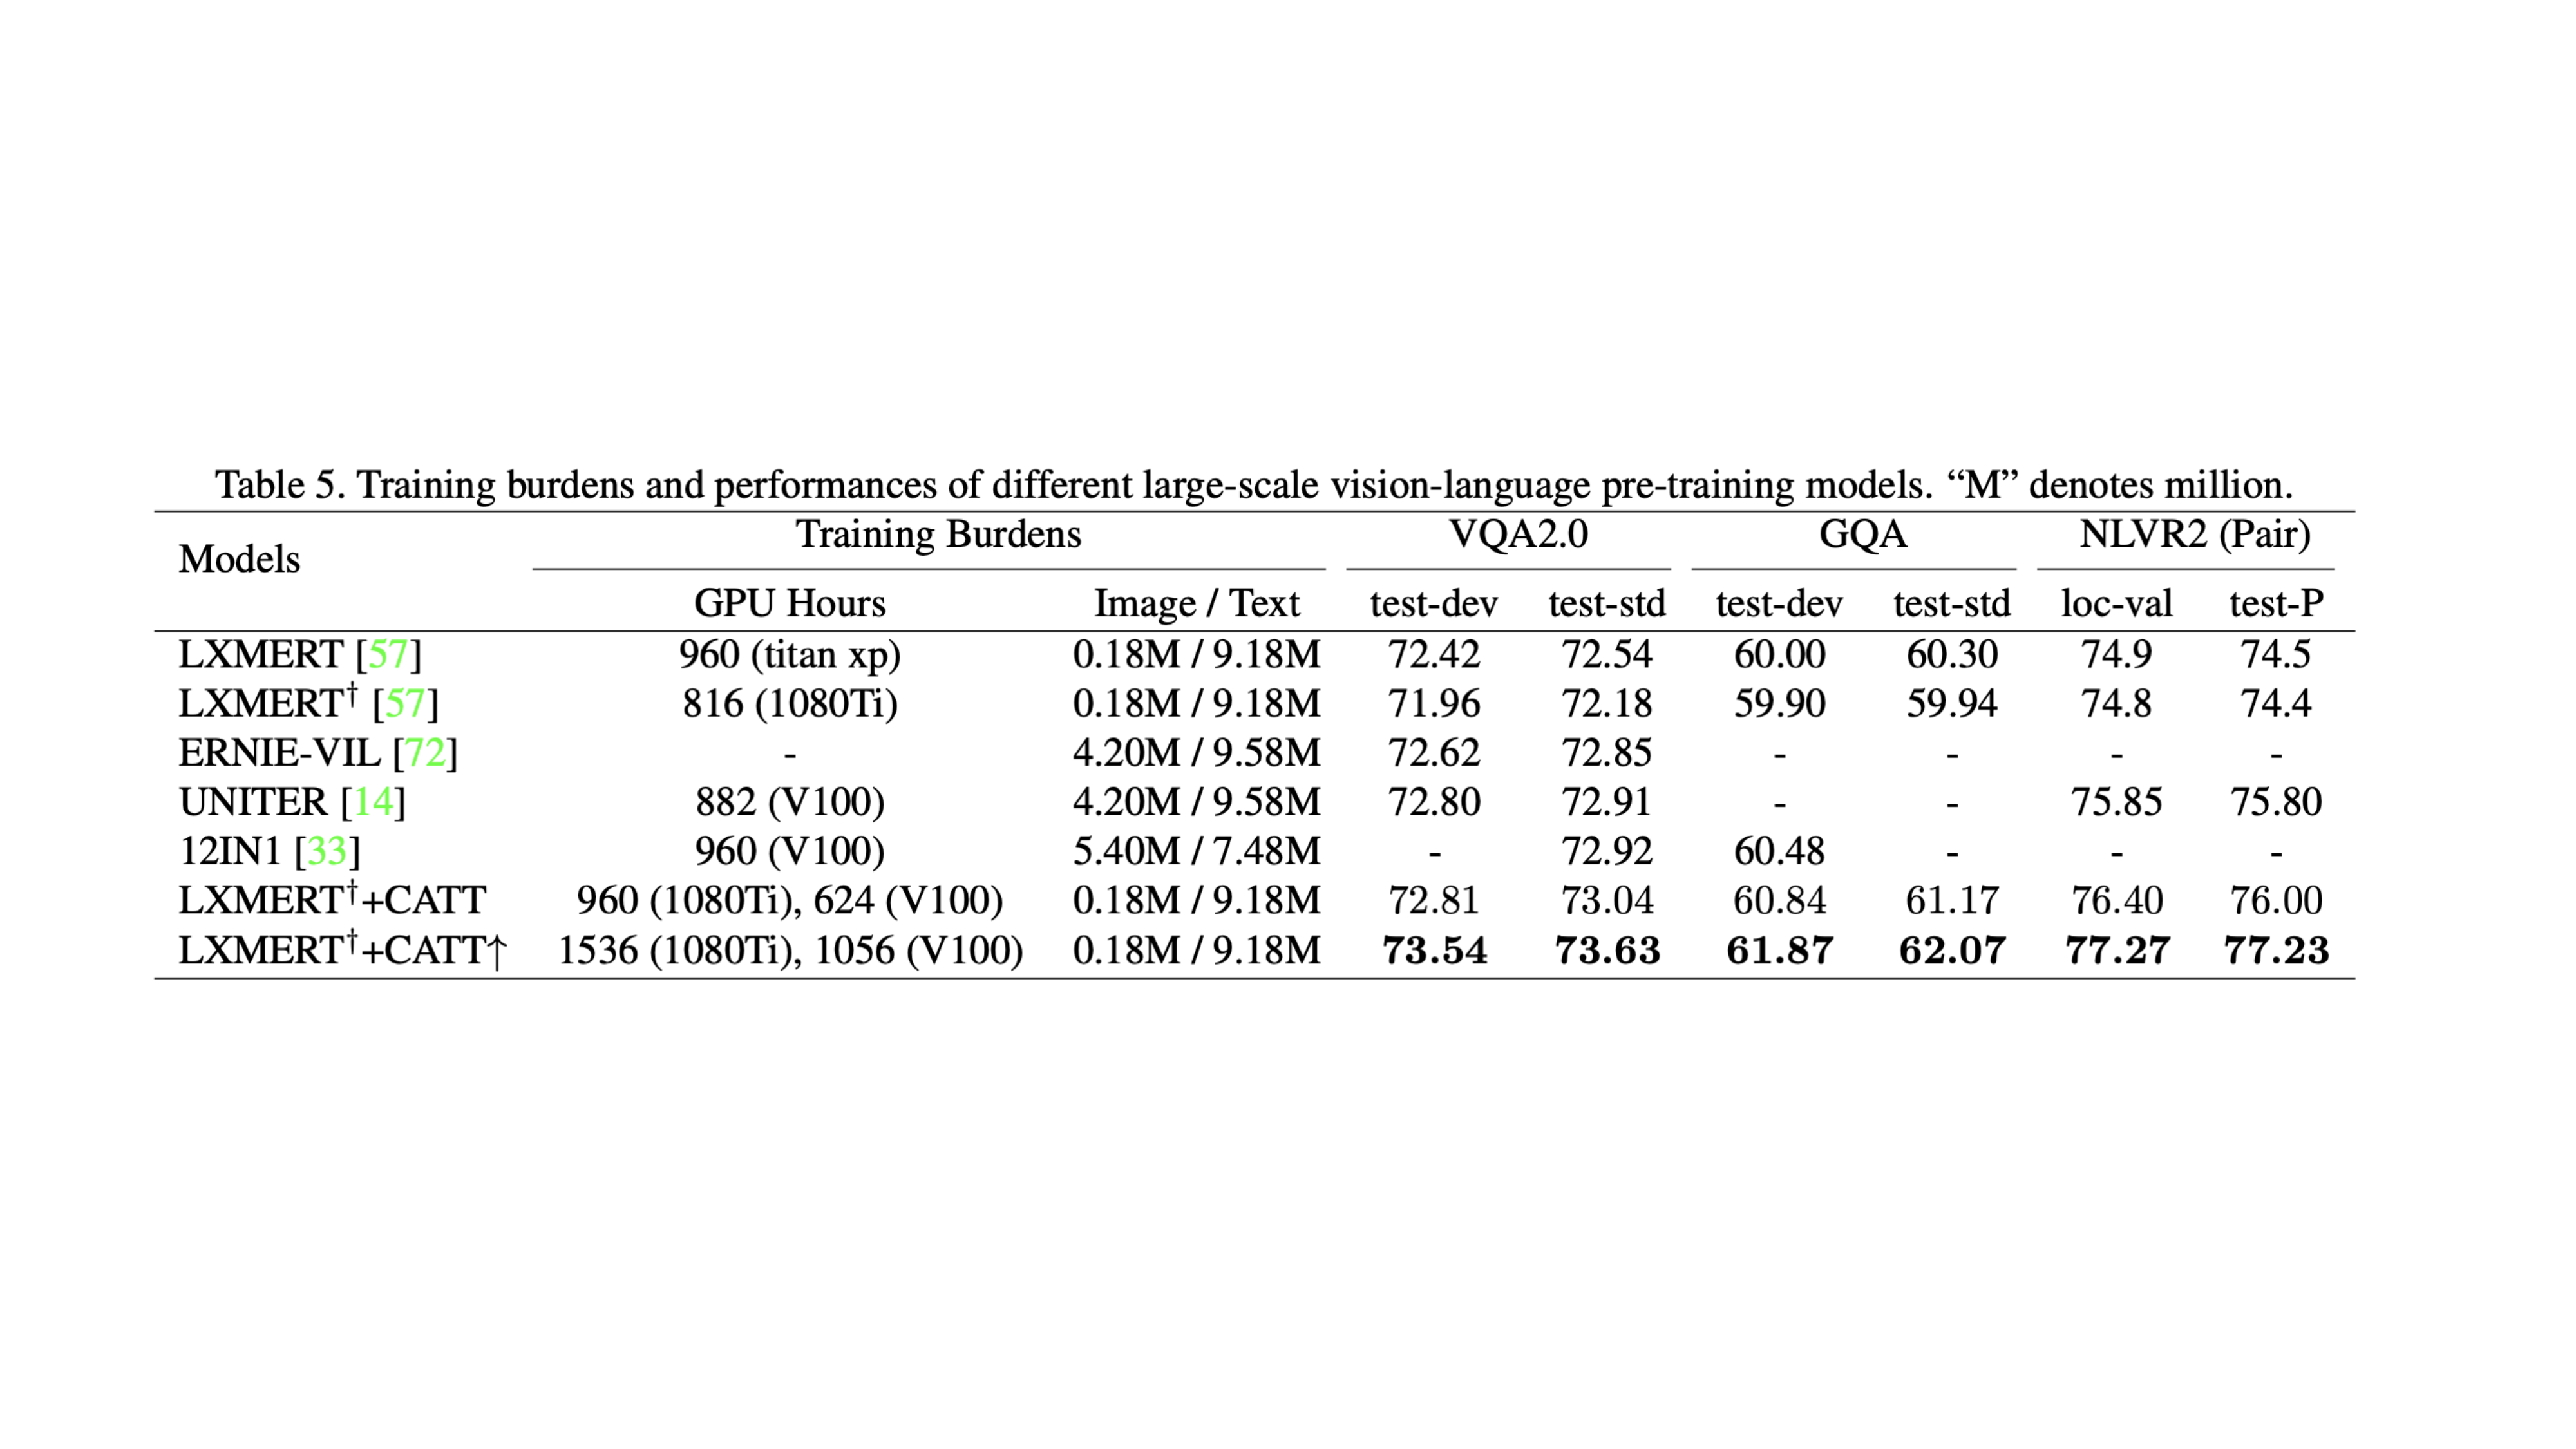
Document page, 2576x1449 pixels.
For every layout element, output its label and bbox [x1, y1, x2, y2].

picture [125, 451, 2385, 983]
